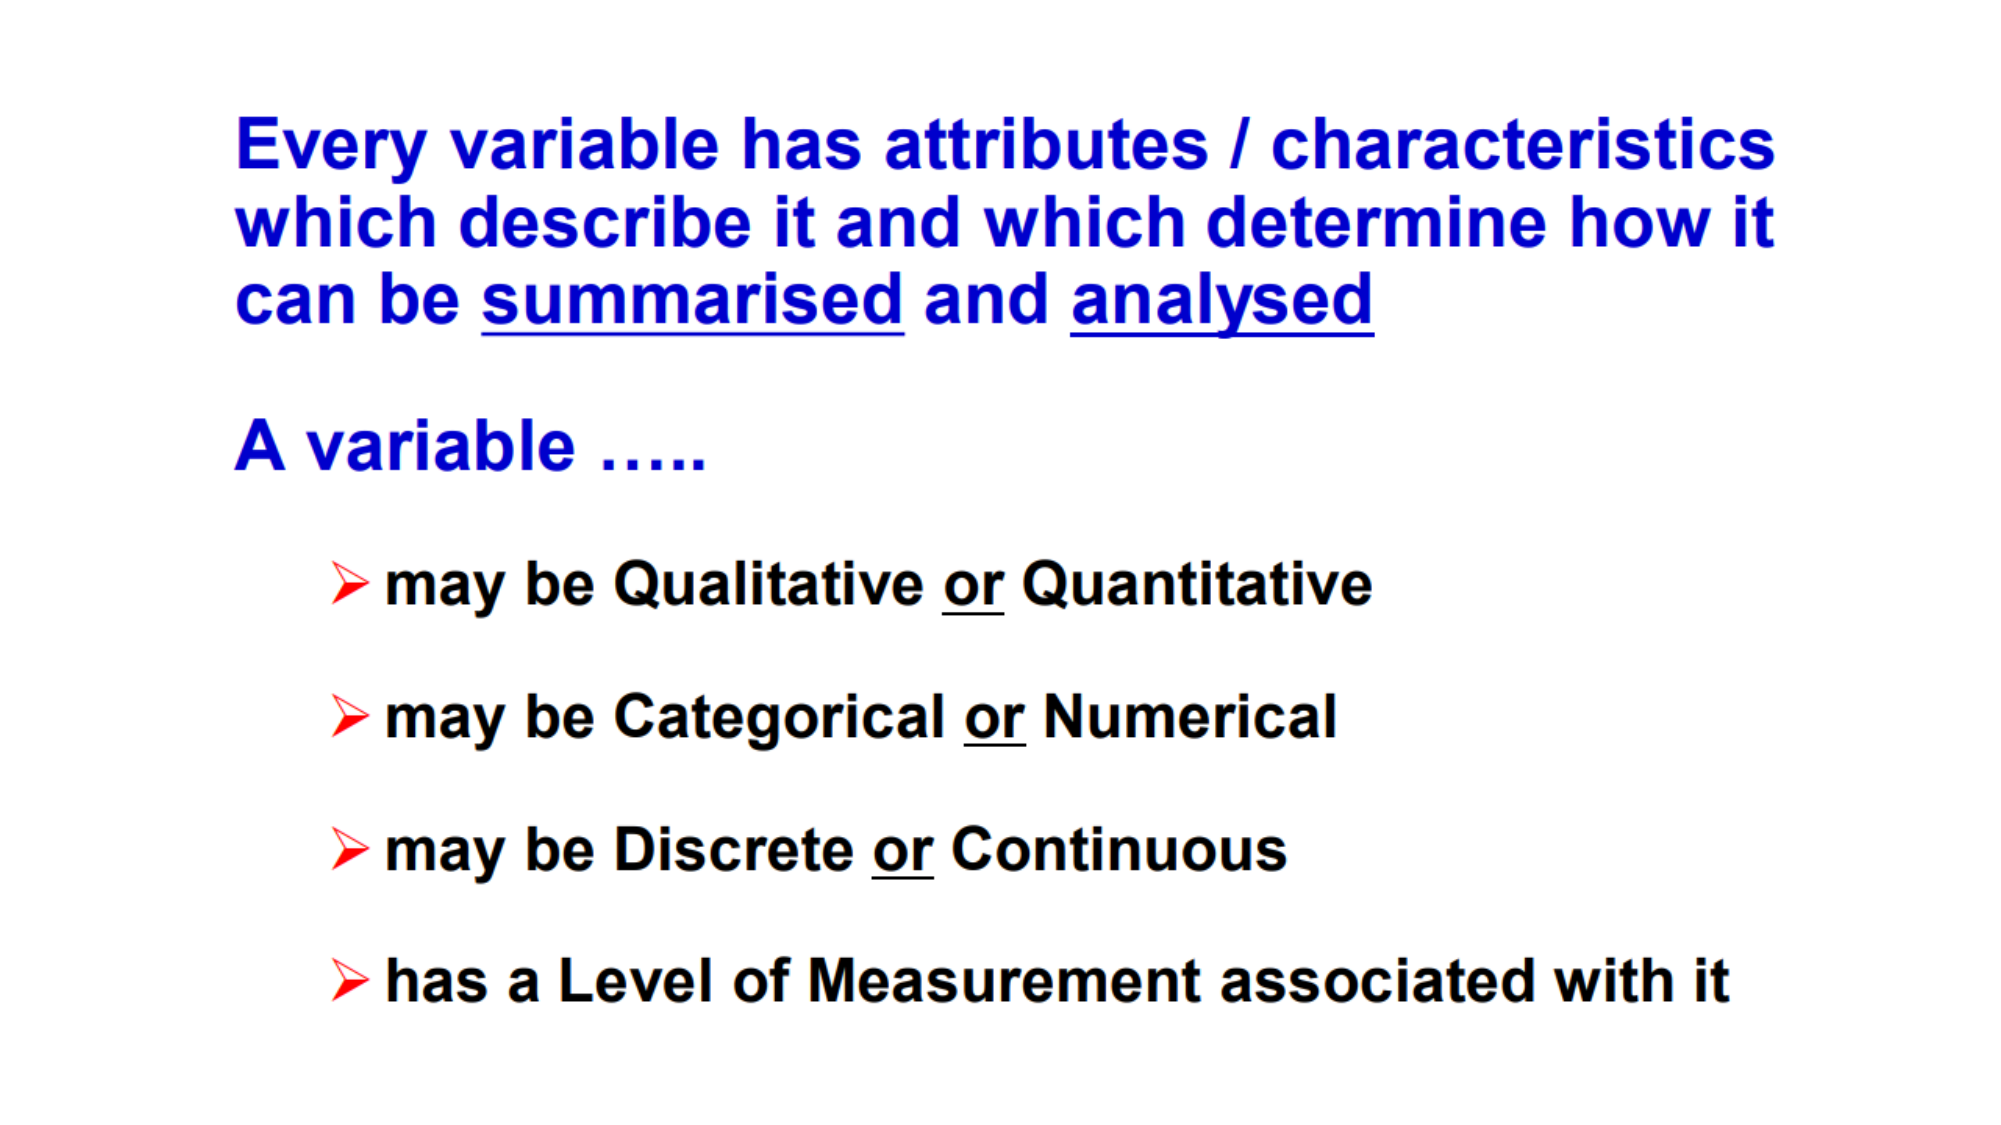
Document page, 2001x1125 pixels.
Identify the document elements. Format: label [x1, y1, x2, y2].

picture [188, 92, 1811, 1033]
